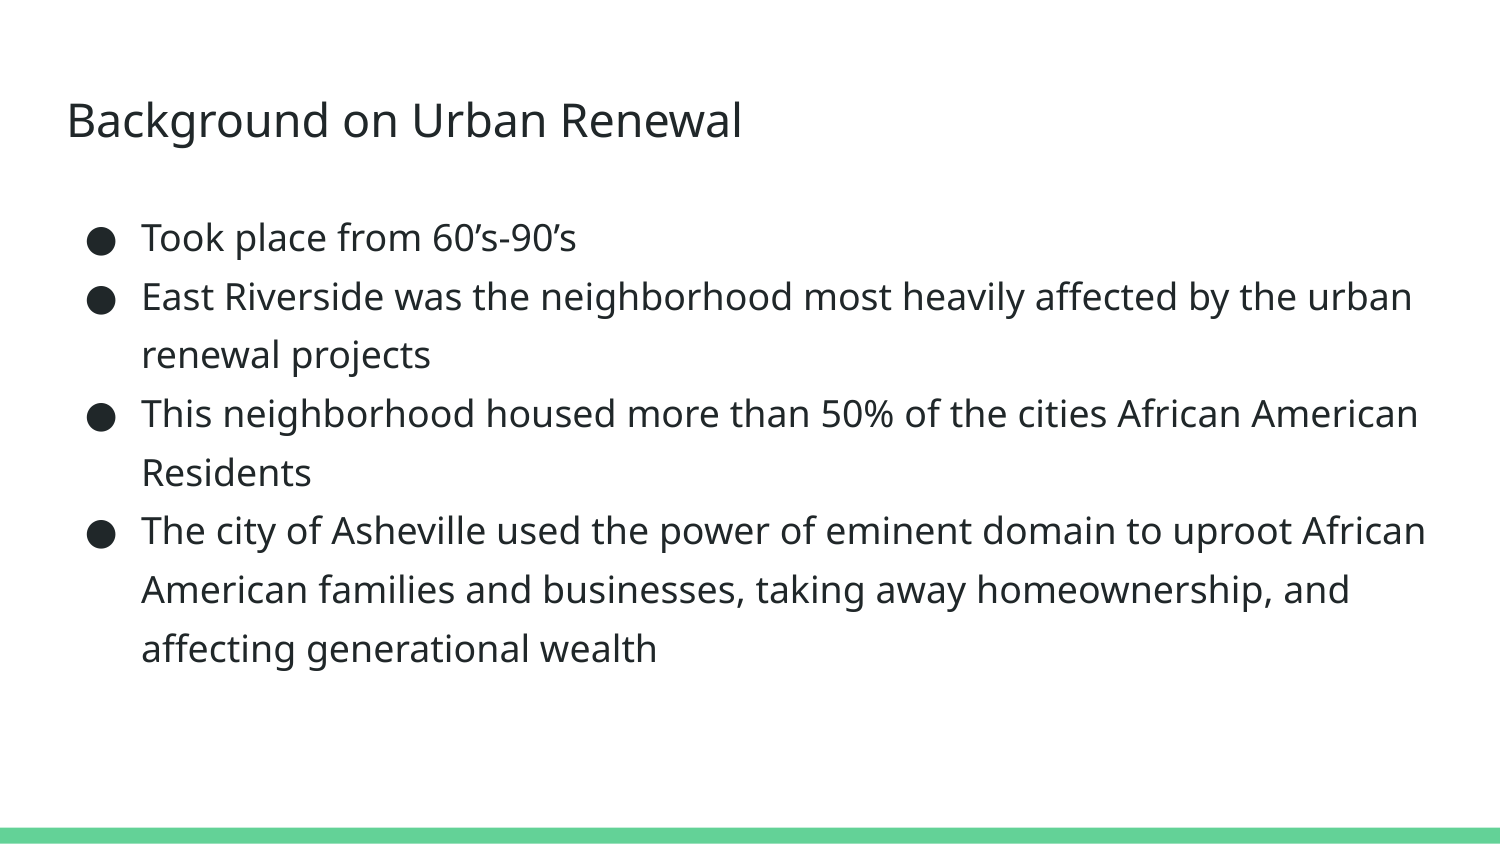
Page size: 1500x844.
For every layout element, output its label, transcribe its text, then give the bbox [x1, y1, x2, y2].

title Background on Urban Renewal [51, 72, 1449, 167]
list Took place from 60’s-90’s East Riverside was the neighborhood most heavily affected by the urban renewal projects This neighborhood housed more than 50% of the cities African American Residents The city of Asheville used the power of eminent domain to uproot African American families and businesses, taking away homeownership, and affecting generational wealth [51, 189, 1449, 750]
